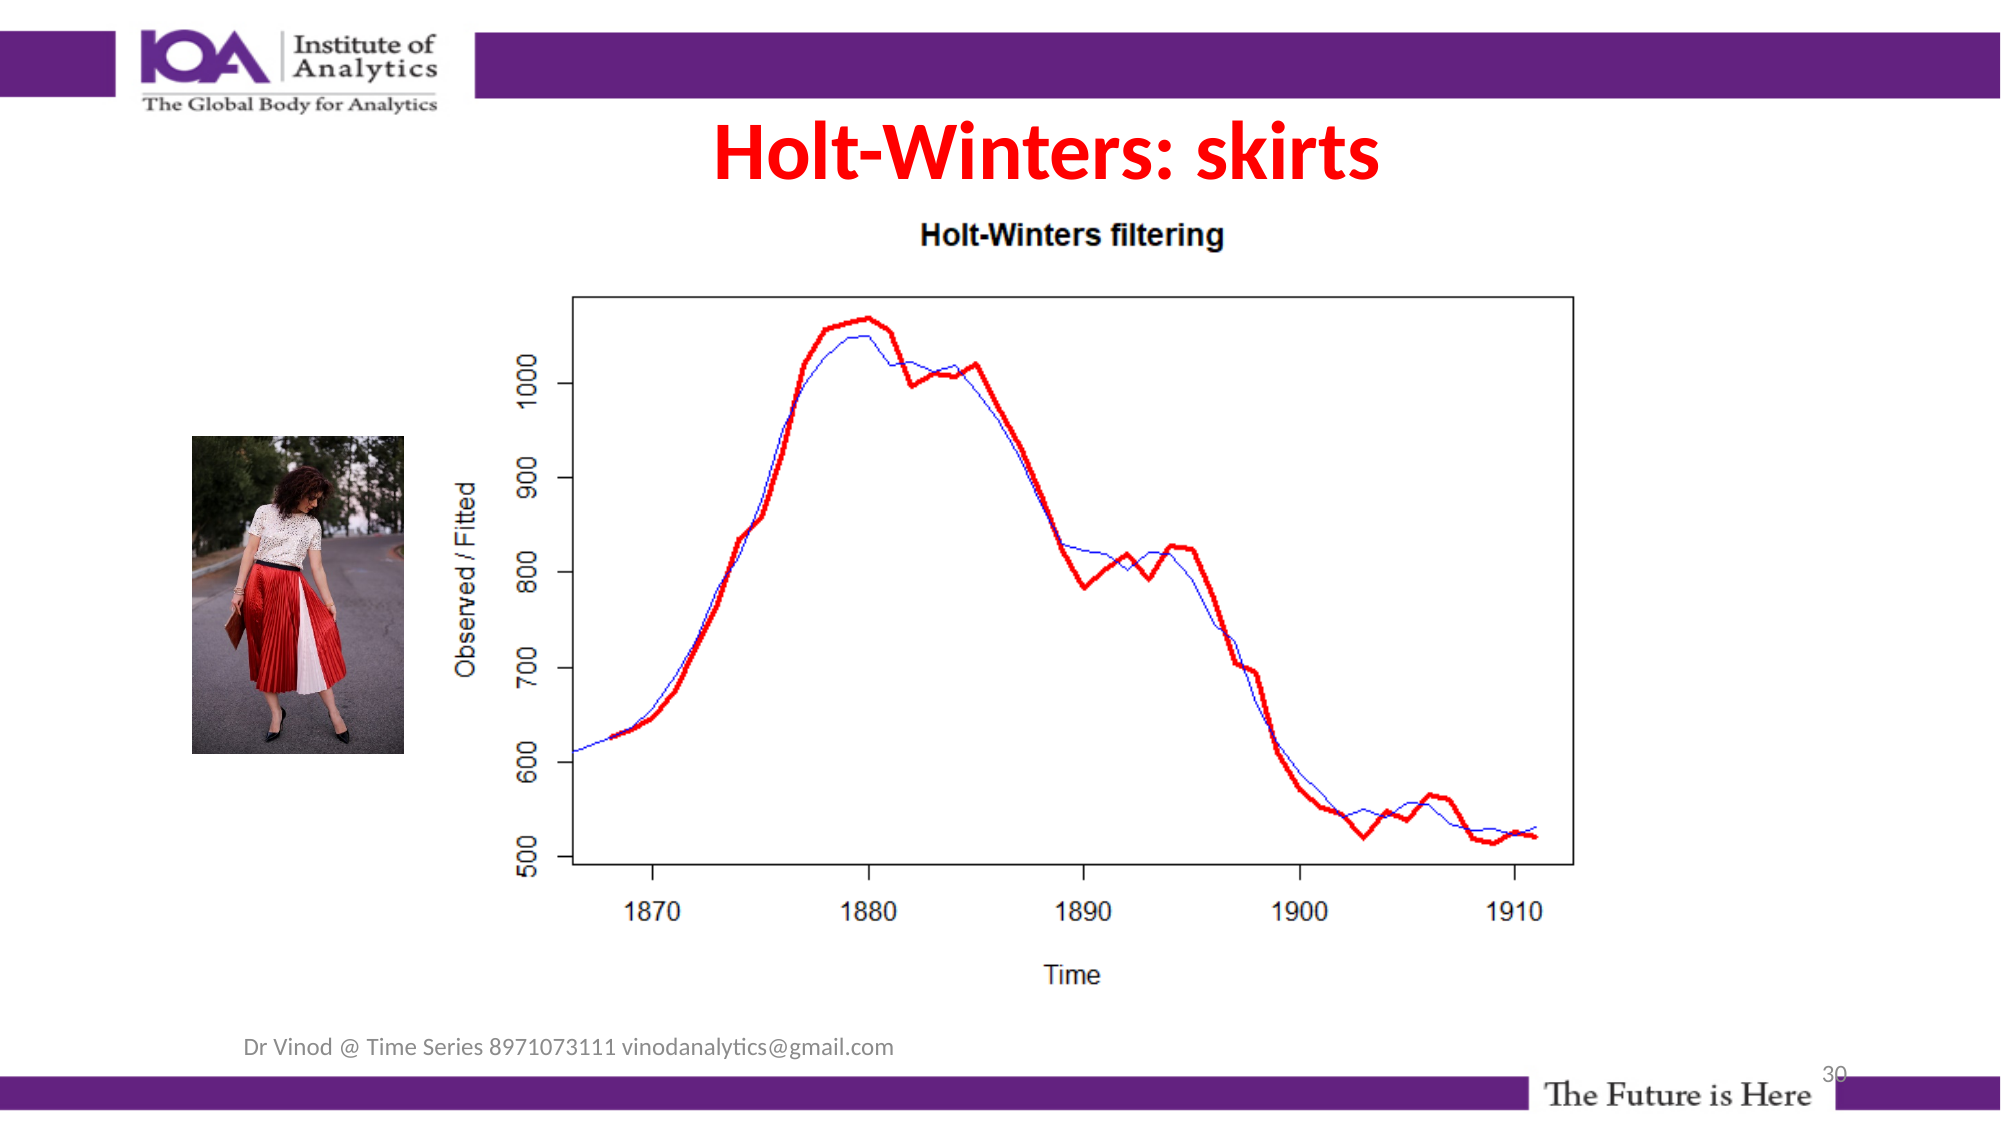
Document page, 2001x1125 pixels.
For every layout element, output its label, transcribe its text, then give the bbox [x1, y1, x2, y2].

picture [0, 0, 2001, 1125]
subtitle Holt-Winters: skirts [501, 99, 1594, 199]
slide_number 30 [1412, 1042, 1863, 1103]
footer Dr Vinod @ Time Series 8971073111 vinodanalytics@gmail.com [21, 1014, 1118, 1075]
